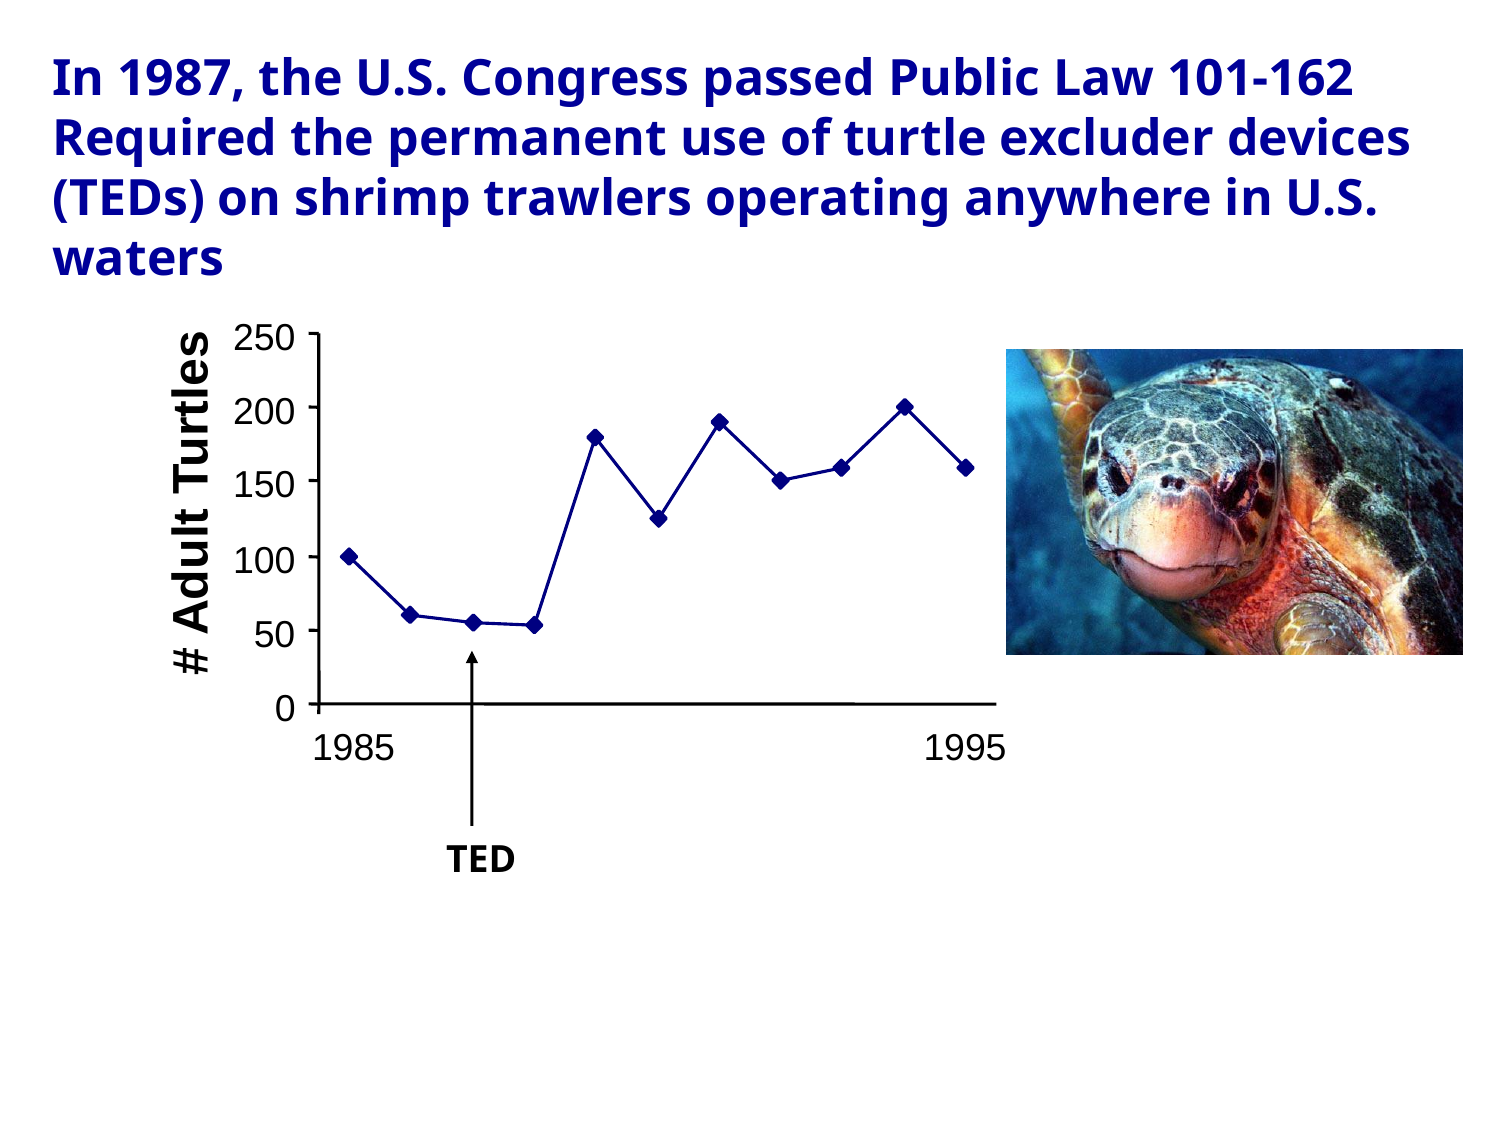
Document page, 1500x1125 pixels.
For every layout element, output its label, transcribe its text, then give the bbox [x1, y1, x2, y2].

text_box [711, 414, 728, 430]
text_box [341, 548, 357, 565]
text_box 1985 [297, 715, 410, 776]
text_box [660, 411, 961, 514]
text_box 100 [233, 536, 296, 582]
text_box [957, 460, 974, 476]
text_box TED [431, 827, 532, 888]
text_box [650, 510, 667, 527]
text_box [402, 607, 418, 623]
text_box In 1987, the U.S. Congress passed Public Law 101-162 Required the permanent use of turtle excluder devices (TEDs) on shrimp trawlers operating anywhere in U.S. waters [37, 37, 1450, 293]
text_box [465, 650, 479, 826]
text_box [587, 429, 603, 445]
text_box 150 [233, 460, 296, 506]
text_box [833, 460, 849, 476]
text_box 1995 [908, 715, 1022, 776]
picture [1005, 349, 1463, 655]
text_box [772, 472, 789, 489]
text_box [897, 399, 913, 415]
text_box # Adult Turtles [149, 316, 225, 691]
text_box [526, 617, 542, 633]
text_box [465, 615, 481, 631]
text_box 250 [233, 312, 296, 358]
text_box [353, 442, 656, 625]
text_box 0 [274, 683, 296, 729]
text_box 200 [233, 386, 296, 432]
text_box 50 [253, 609, 296, 655]
